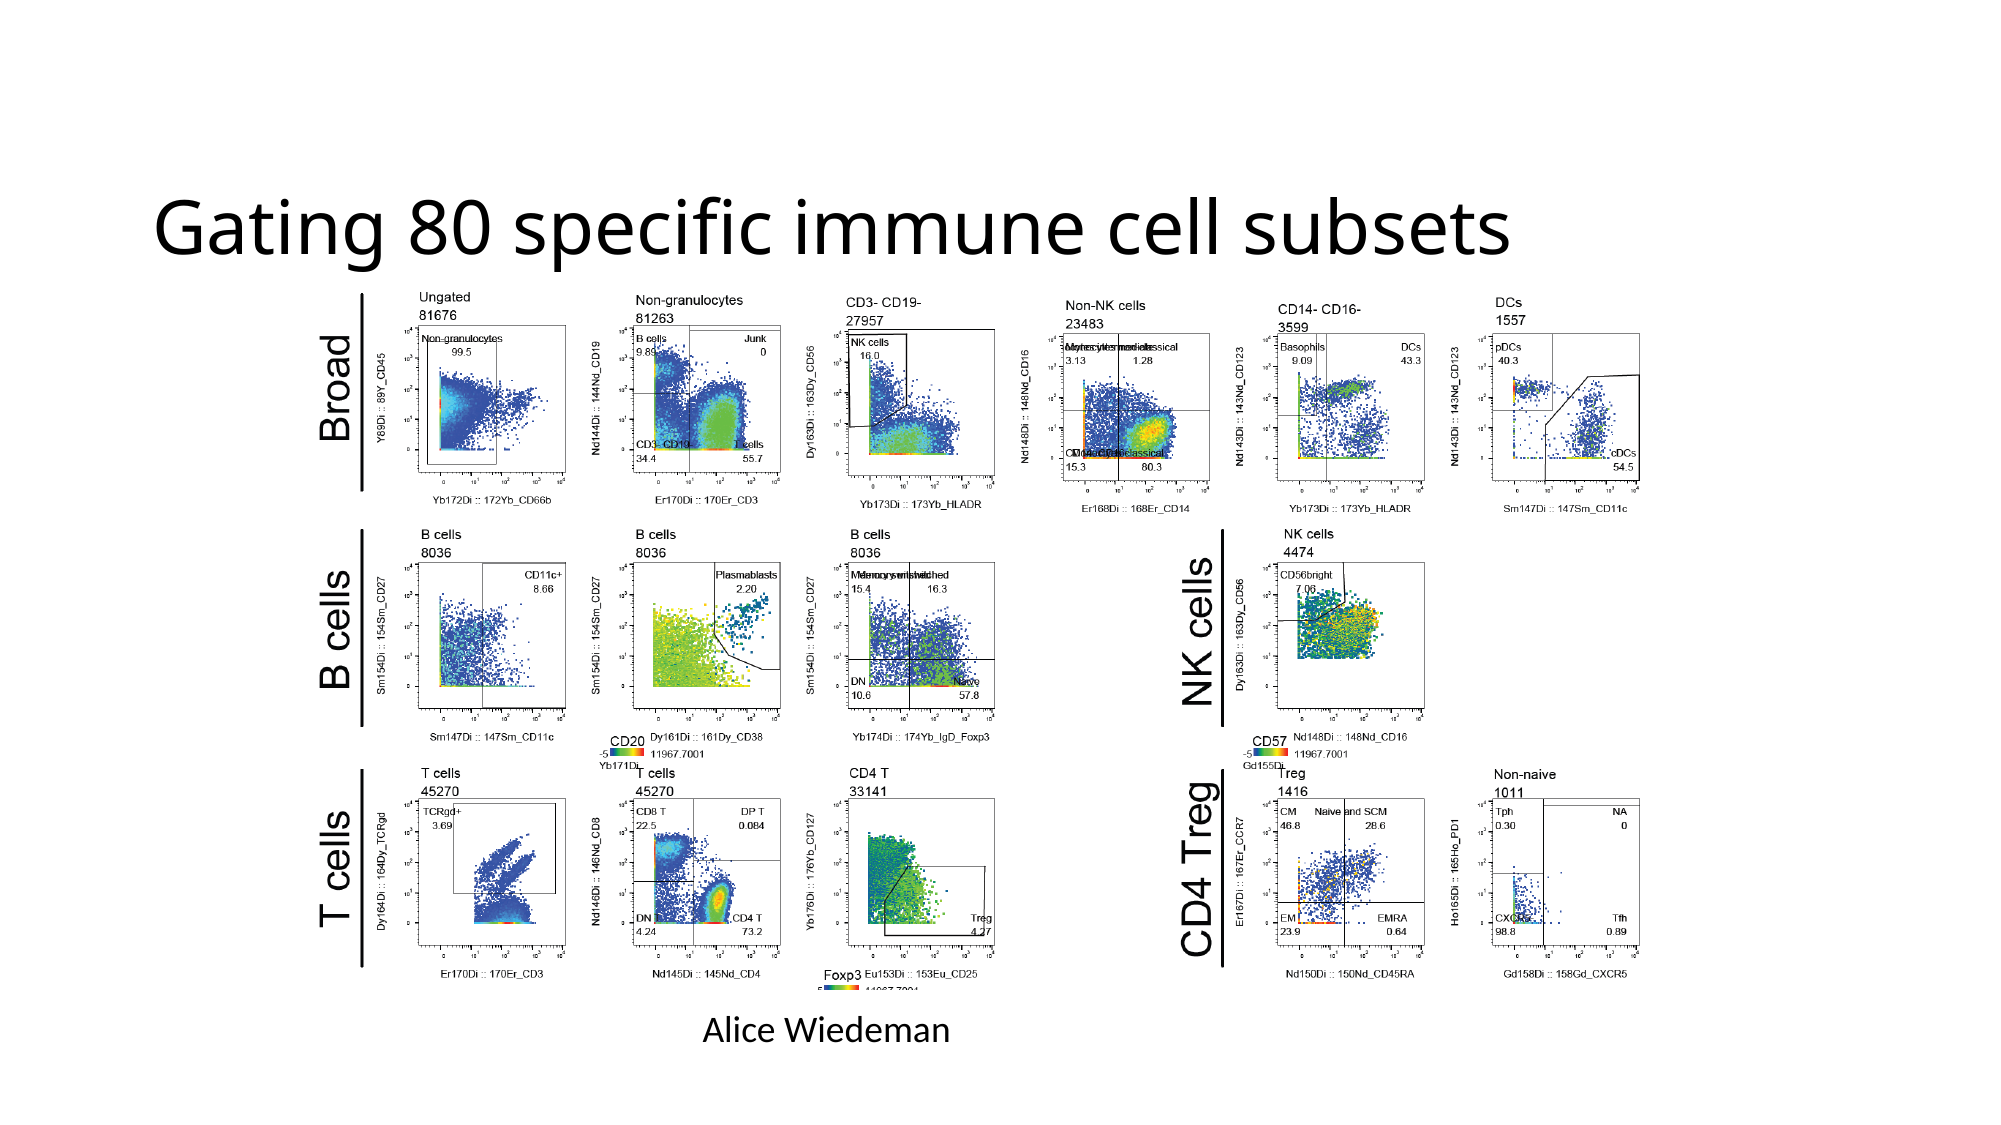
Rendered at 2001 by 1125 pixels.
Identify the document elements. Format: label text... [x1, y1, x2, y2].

picture [305, 272, 1650, 990]
title Gating 80 specific immune cell subsets [137, 97, 1877, 364]
text_box Alice Wiedeman [687, 997, 967, 1057]
